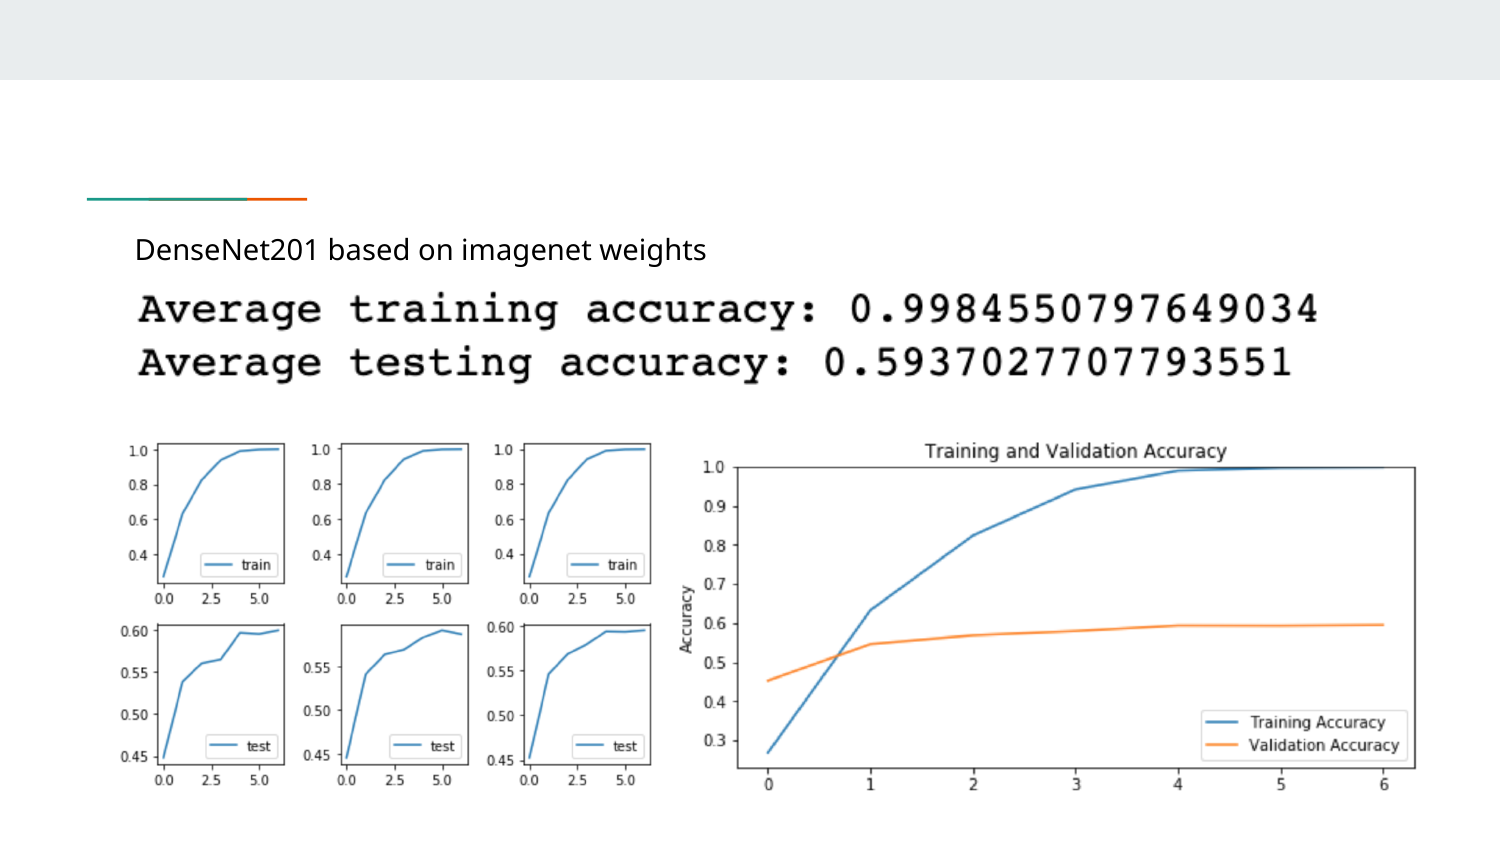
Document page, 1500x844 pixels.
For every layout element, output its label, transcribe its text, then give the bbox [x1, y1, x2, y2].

picture [119, 275, 1398, 794]
picture [675, 436, 1423, 799]
title DenseNet201 based on imagenet weights [119, 216, 1381, 274]
